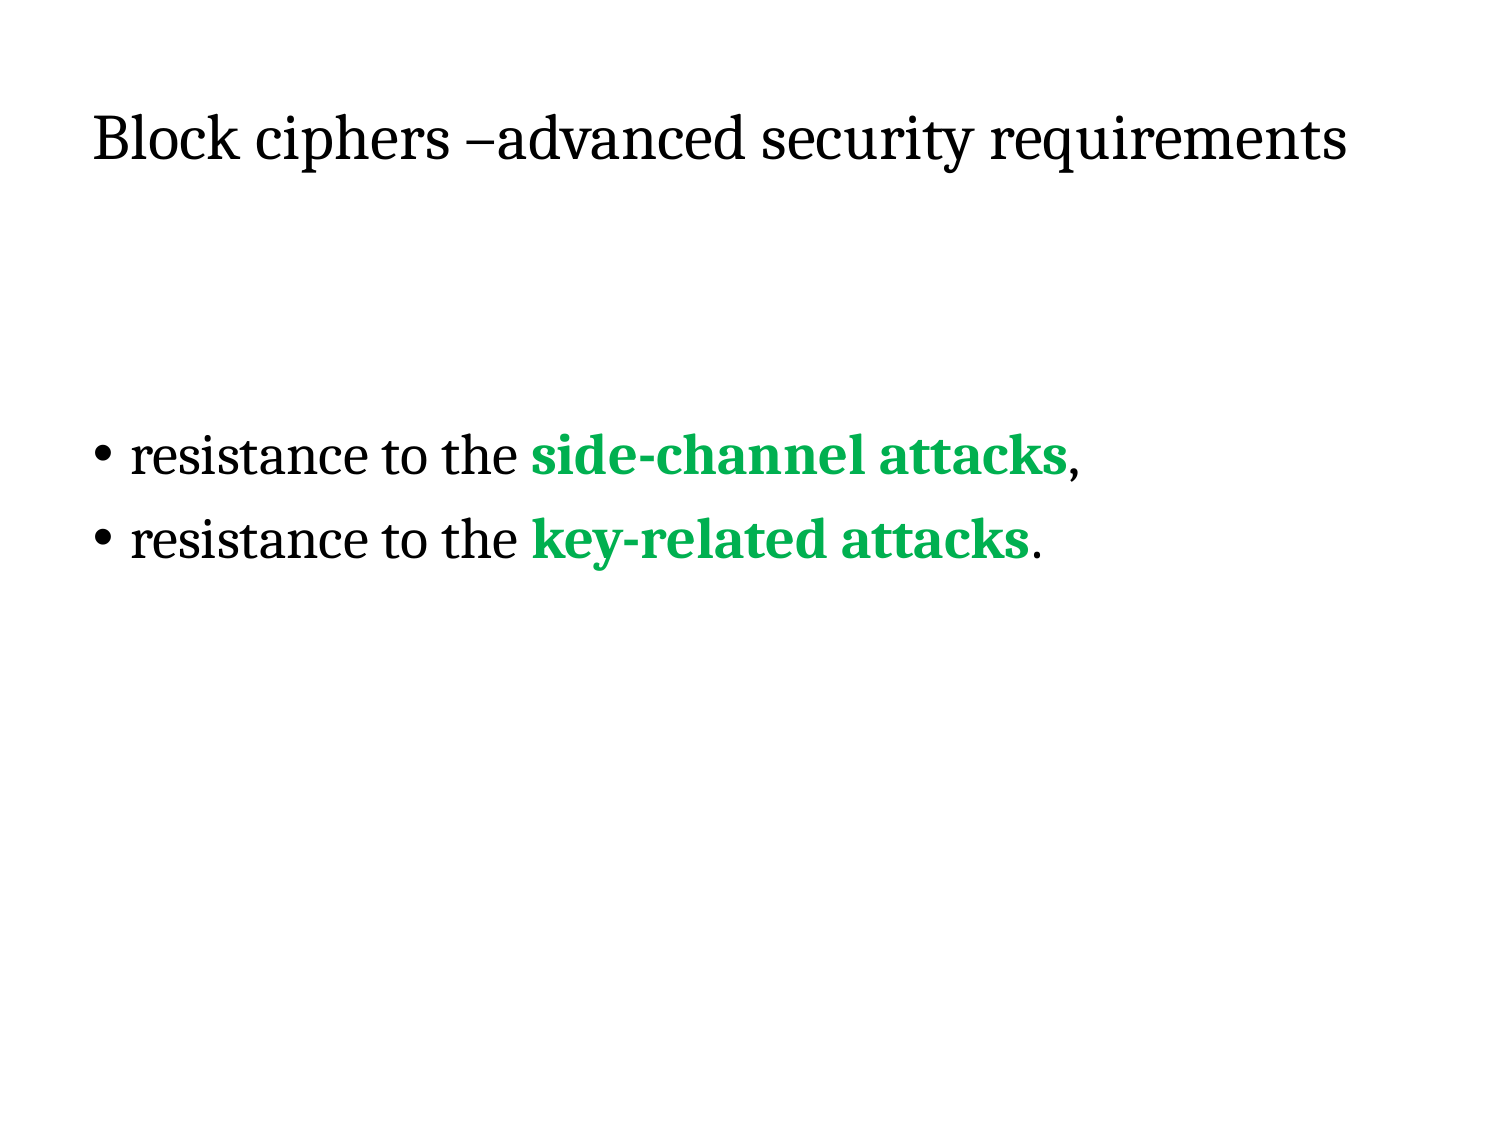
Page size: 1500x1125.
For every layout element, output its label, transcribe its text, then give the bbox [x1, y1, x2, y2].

list resistance to the side-channel attacks, resistance to the key-related attacks. [78, 326, 1462, 1125]
title Block ciphers –advanced security requirements [78, 80, 1428, 197]
